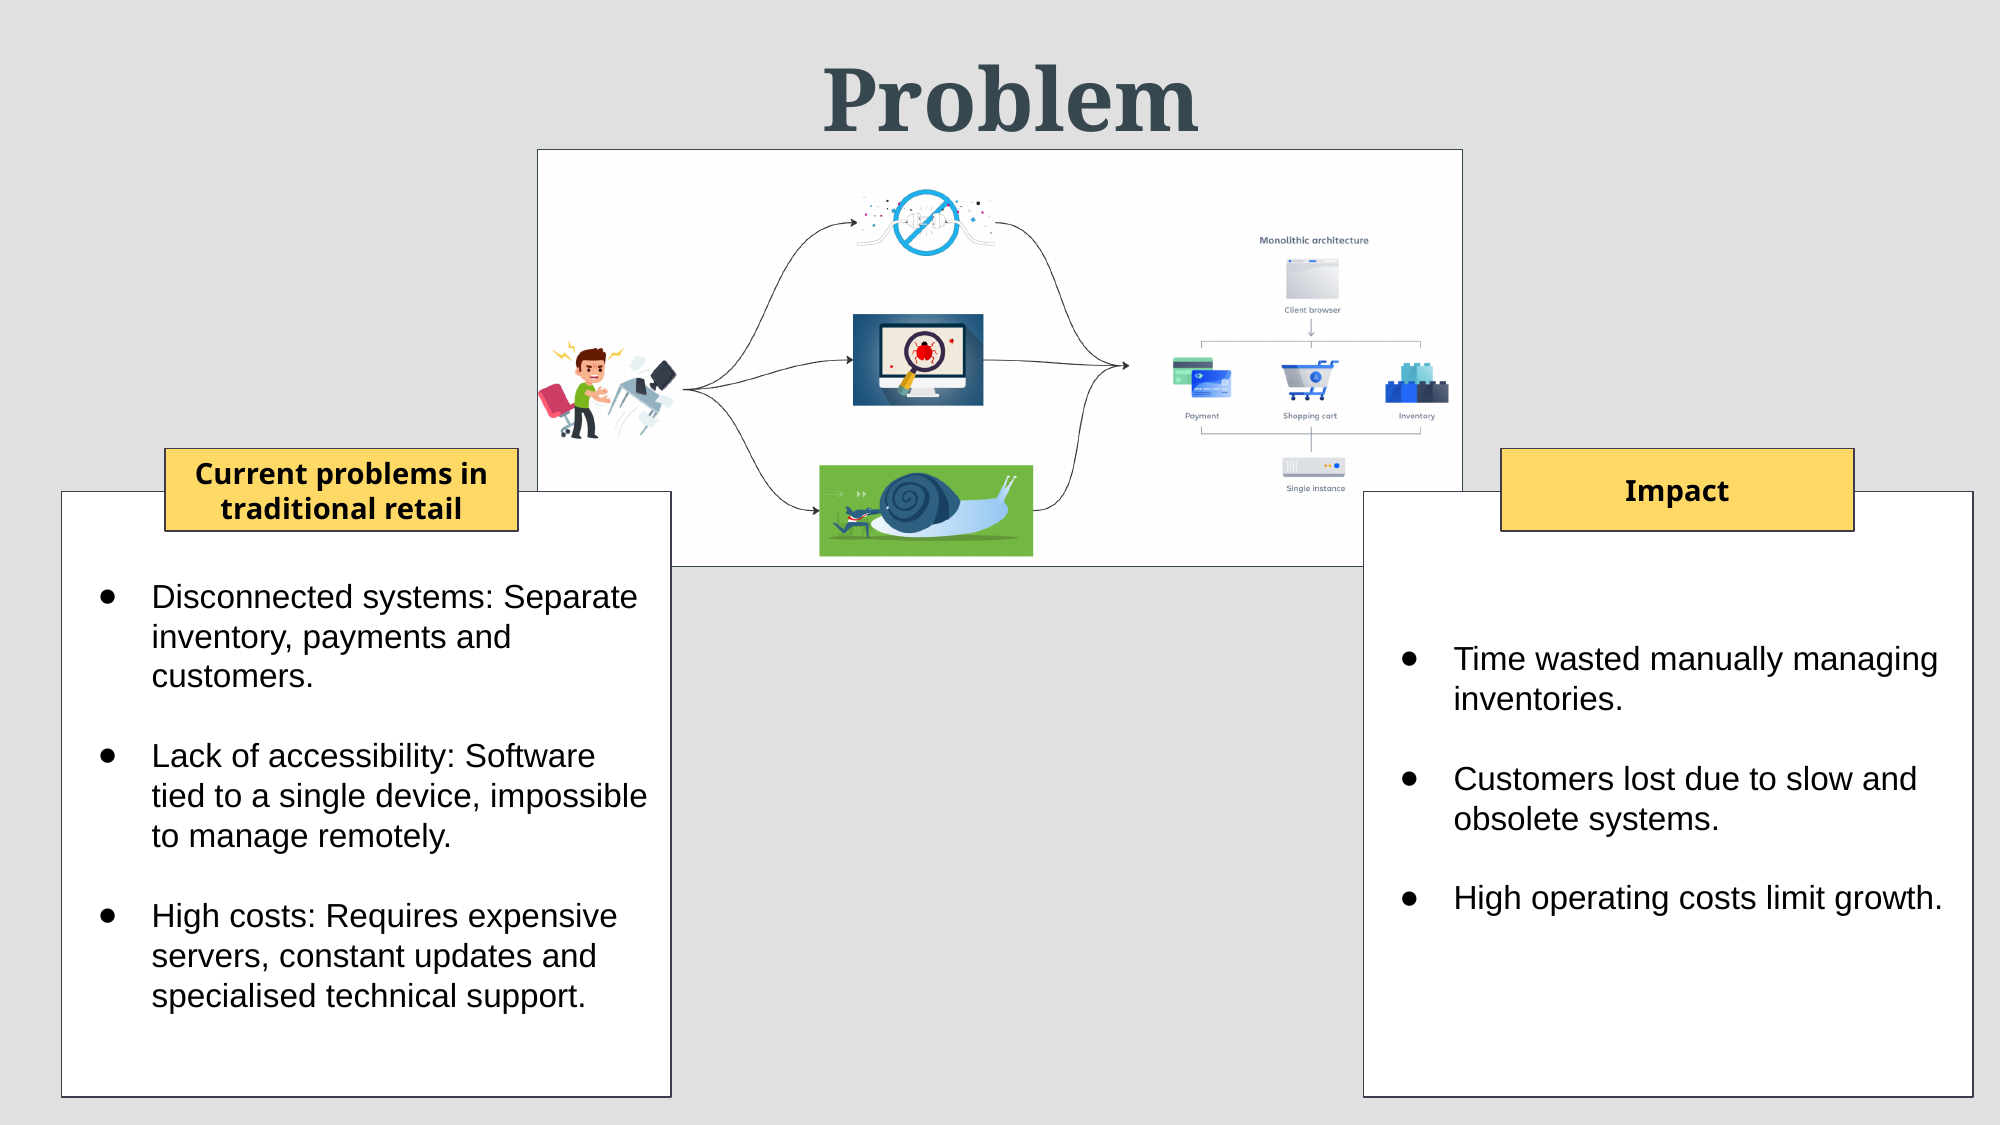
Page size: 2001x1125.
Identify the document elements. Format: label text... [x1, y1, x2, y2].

picture [537, 150, 1462, 567]
text_box Current problems in traditional retail [164, 448, 519, 532]
text_box Impact [1501, 448, 1855, 532]
text_box Problem [396, 28, 1628, 182]
text_box Time wasted manually managing inventories. Customers lost due to slow and obsolete systems. High operating costs limit growth. [1363, 491, 1974, 1098]
text_box Disconnected systems: Separate inventory, payments and customers. Lack of accessibility: Software tied to a single device, impossible to manage remotely. High costs: Requires expensive servers, constant updates and specialised technical support. [61, 491, 672, 1098]
